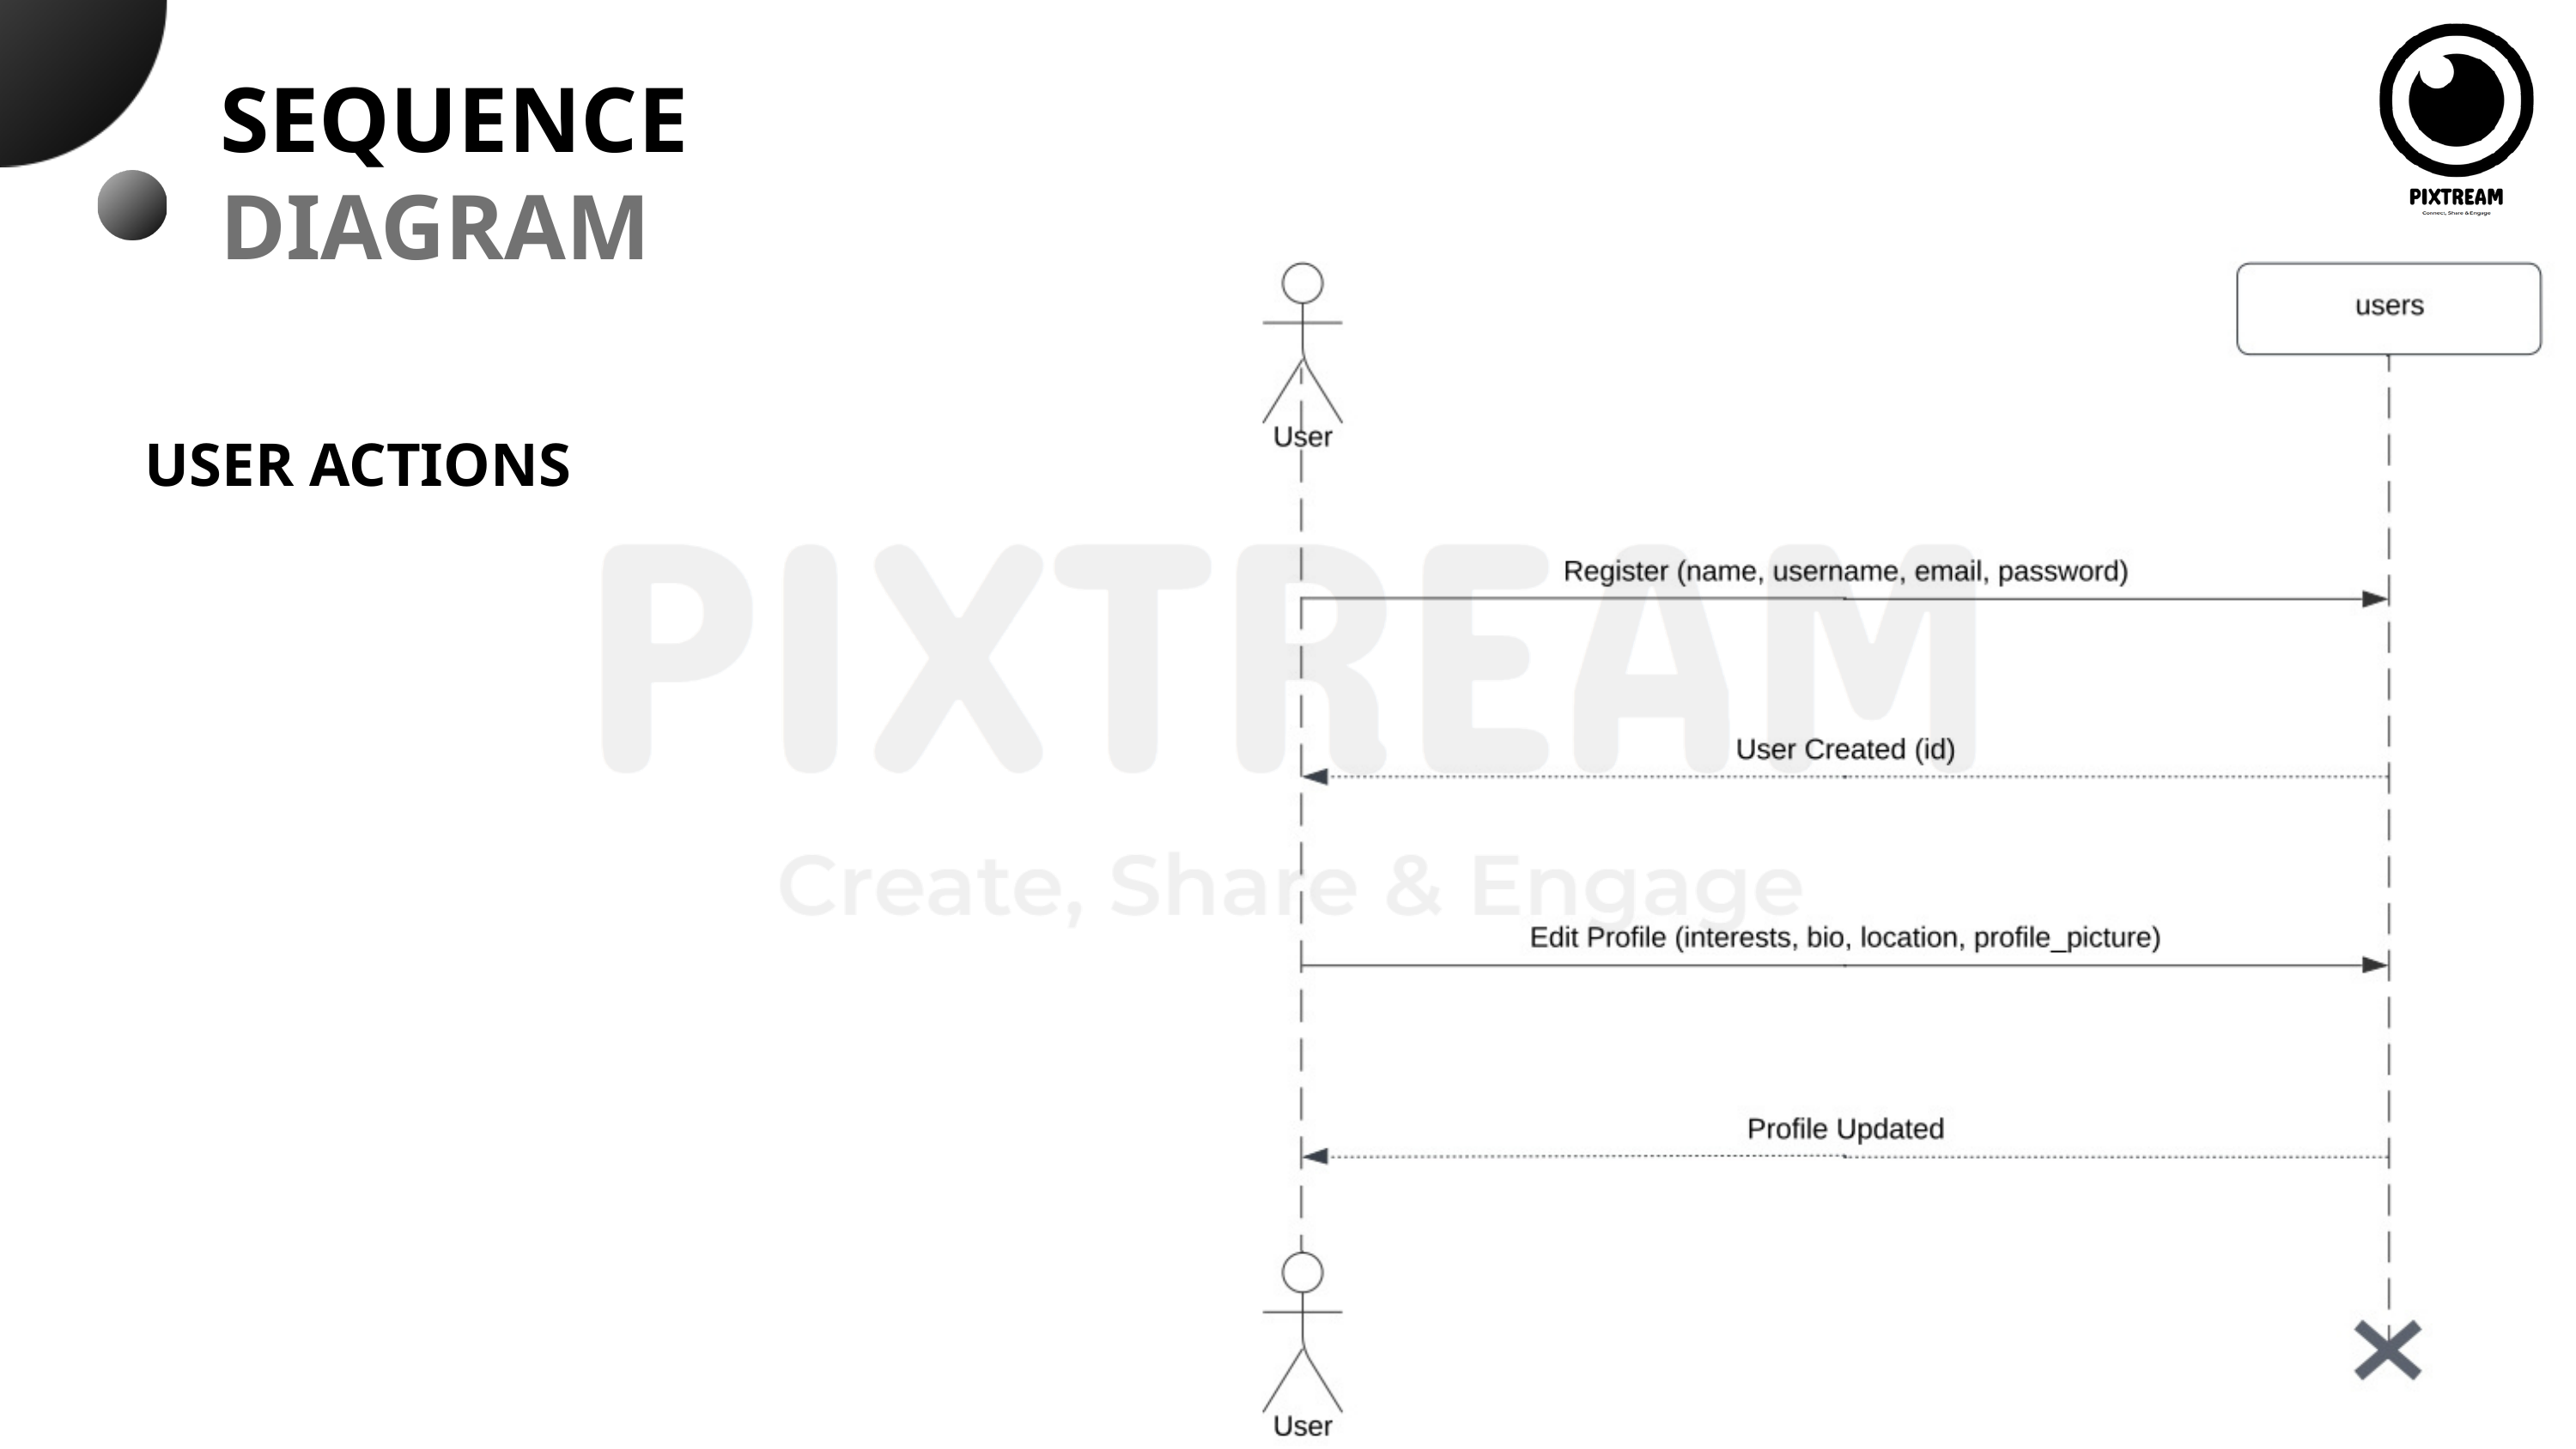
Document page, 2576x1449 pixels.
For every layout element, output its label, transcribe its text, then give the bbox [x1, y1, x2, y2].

text_box [97, 170, 167, 240]
text_box [499, 454, 2077, 994]
text_box [0, 0, 167, 167]
text_box USER ACTIONS [144, 415, 663, 499]
text_box DIAGRAM [219, 151, 951, 277]
text_box [1165, 167, 2576, 1449]
text_box SEQUENCE [219, 45, 894, 151]
text_box [2354, 12, 2559, 225]
